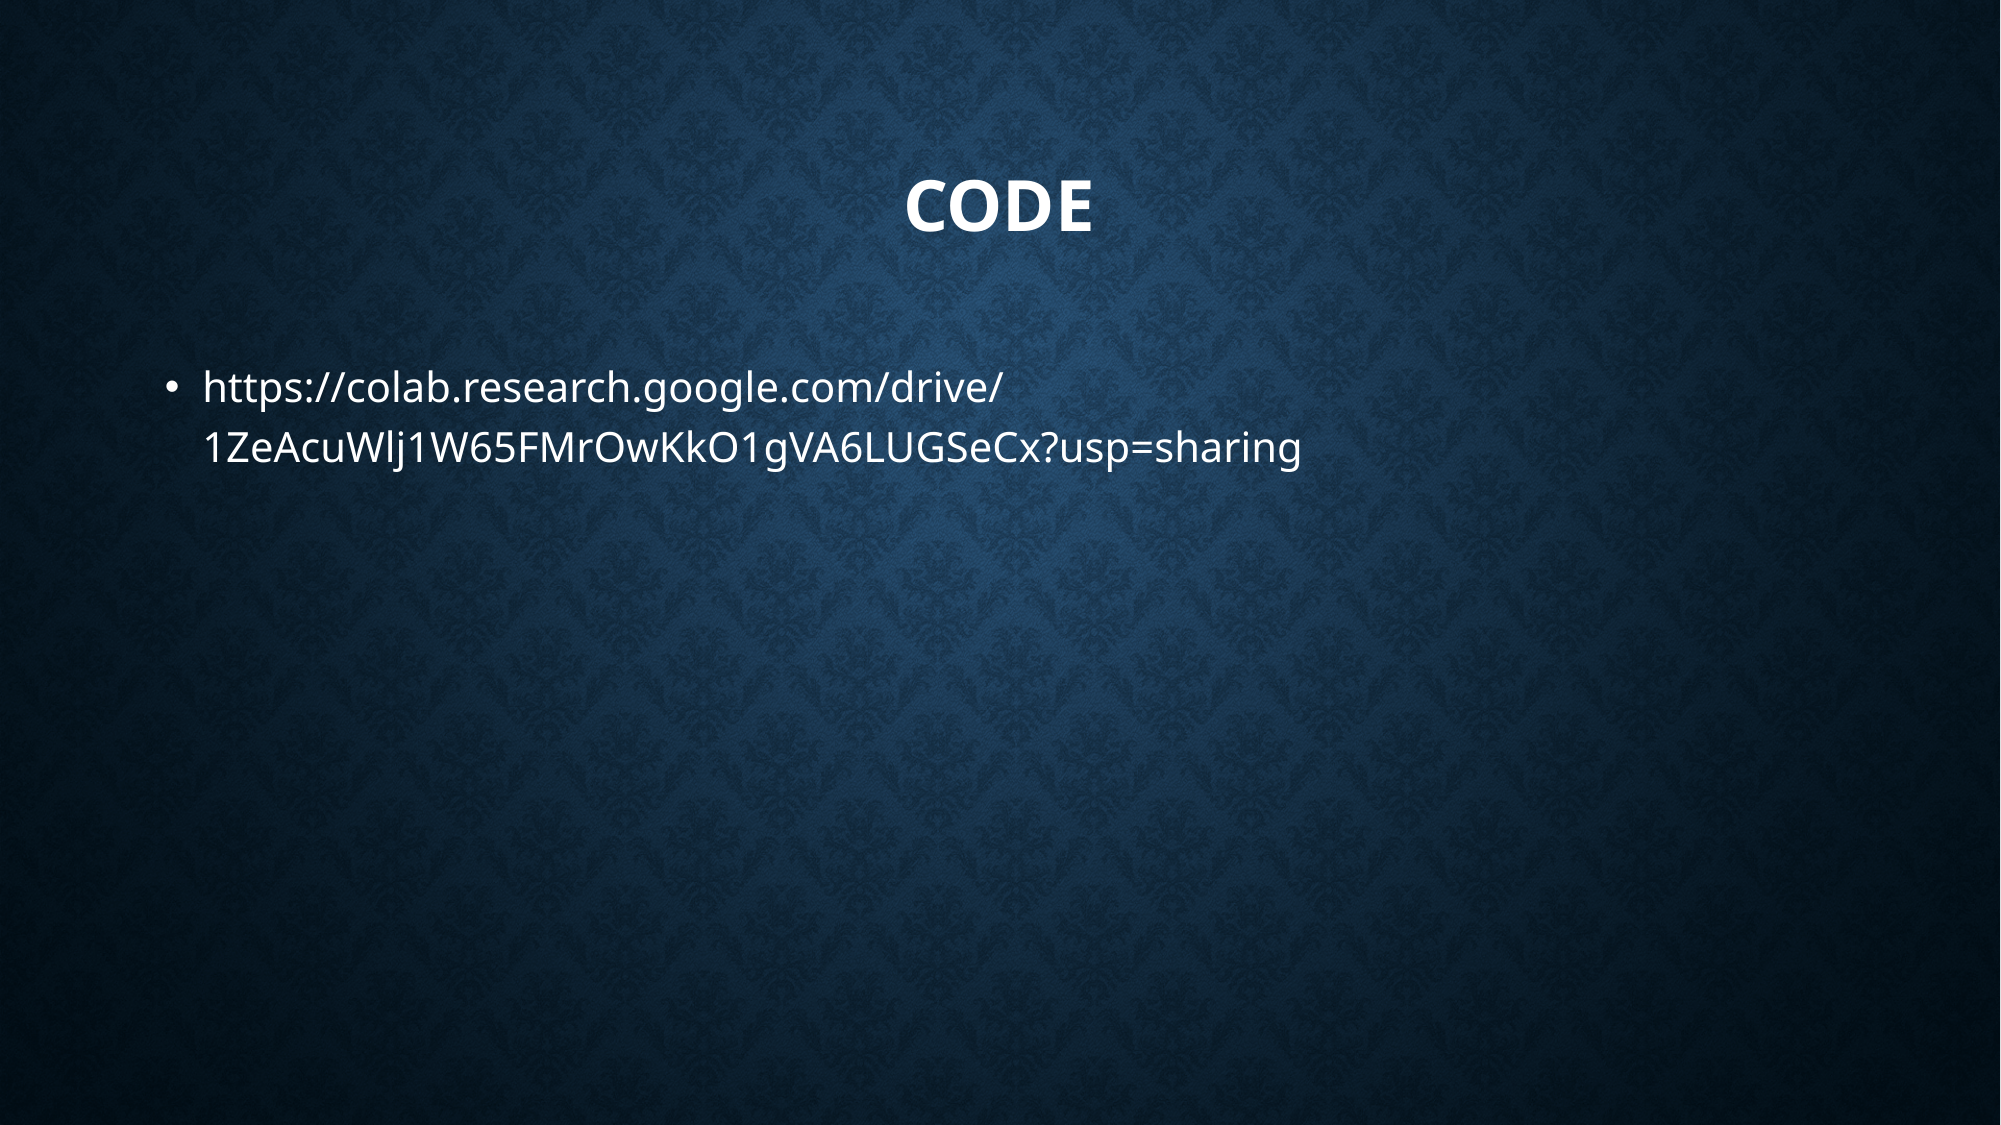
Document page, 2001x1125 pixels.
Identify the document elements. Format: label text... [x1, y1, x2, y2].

list https://colab.research.google.com/drive/1ZeAcuWlj1W65FMrOwKkO1gVA6LUGSeCx?usp=sharing [149, 343, 1849, 950]
title Code [149, 99, 1849, 318]
